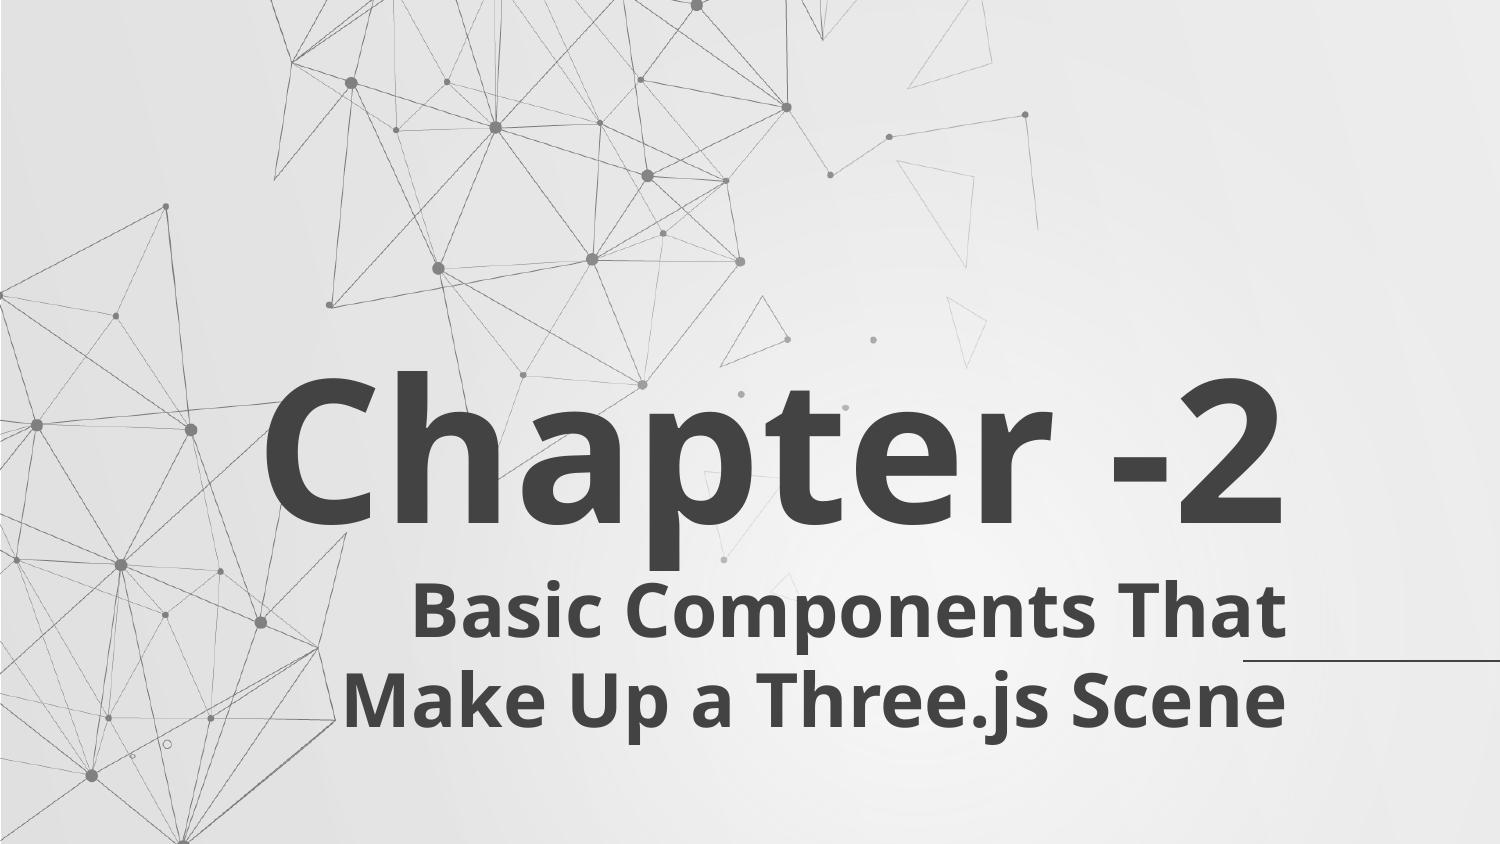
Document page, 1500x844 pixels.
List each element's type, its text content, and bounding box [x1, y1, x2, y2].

picture [0, 0, 1500, 844]
title Basic Components That Make Up a Three.js Scene [320, 505, 1304, 811]
title Chapter -2 [226, 381, 1304, 505]
